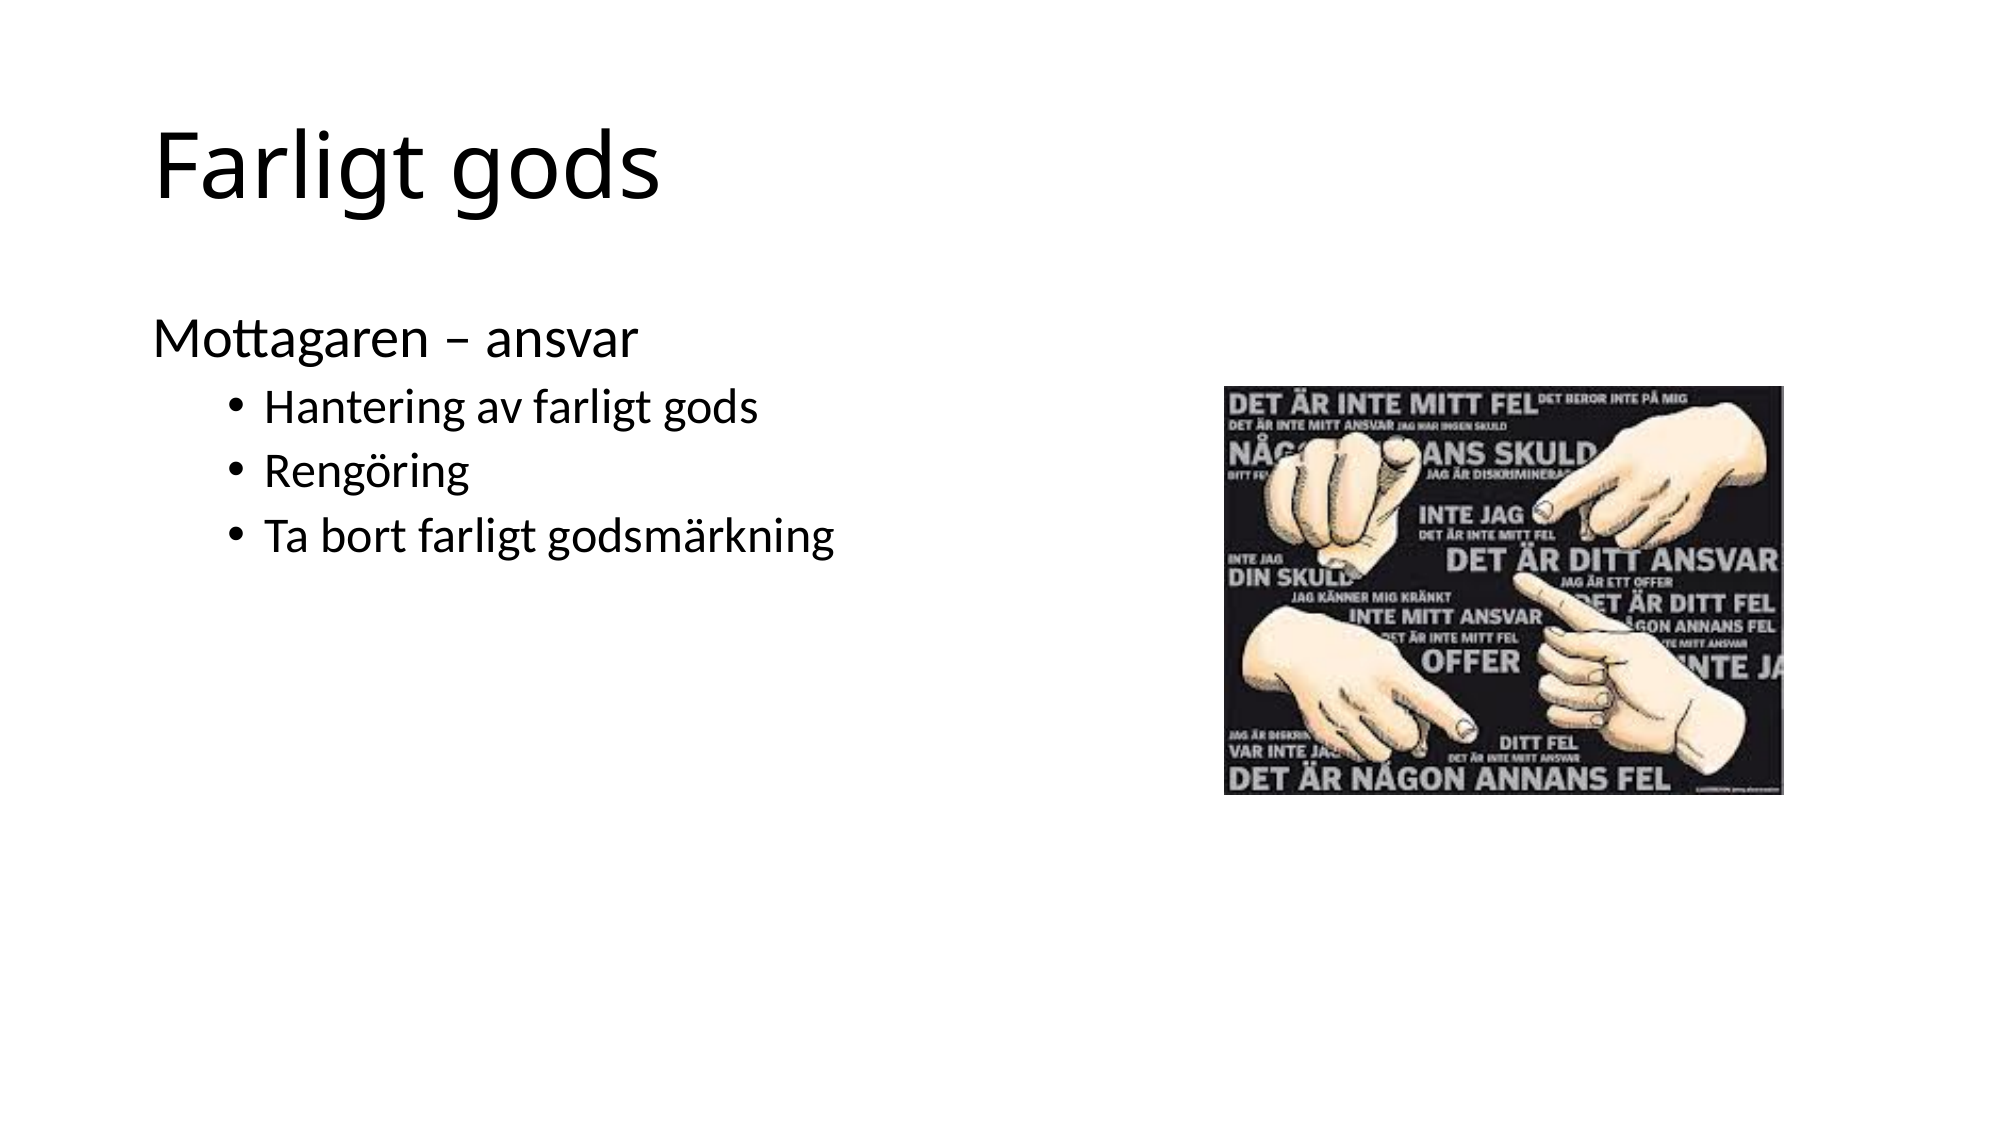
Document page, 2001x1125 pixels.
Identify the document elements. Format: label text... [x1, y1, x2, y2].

title Farligt gods [137, 59, 1863, 278]
list Mottagaren – ansvar Hantering av farligt gods Rengöring Ta bort farligt godsmärkning [137, 299, 1863, 1014]
picture [1224, 386, 1784, 795]
